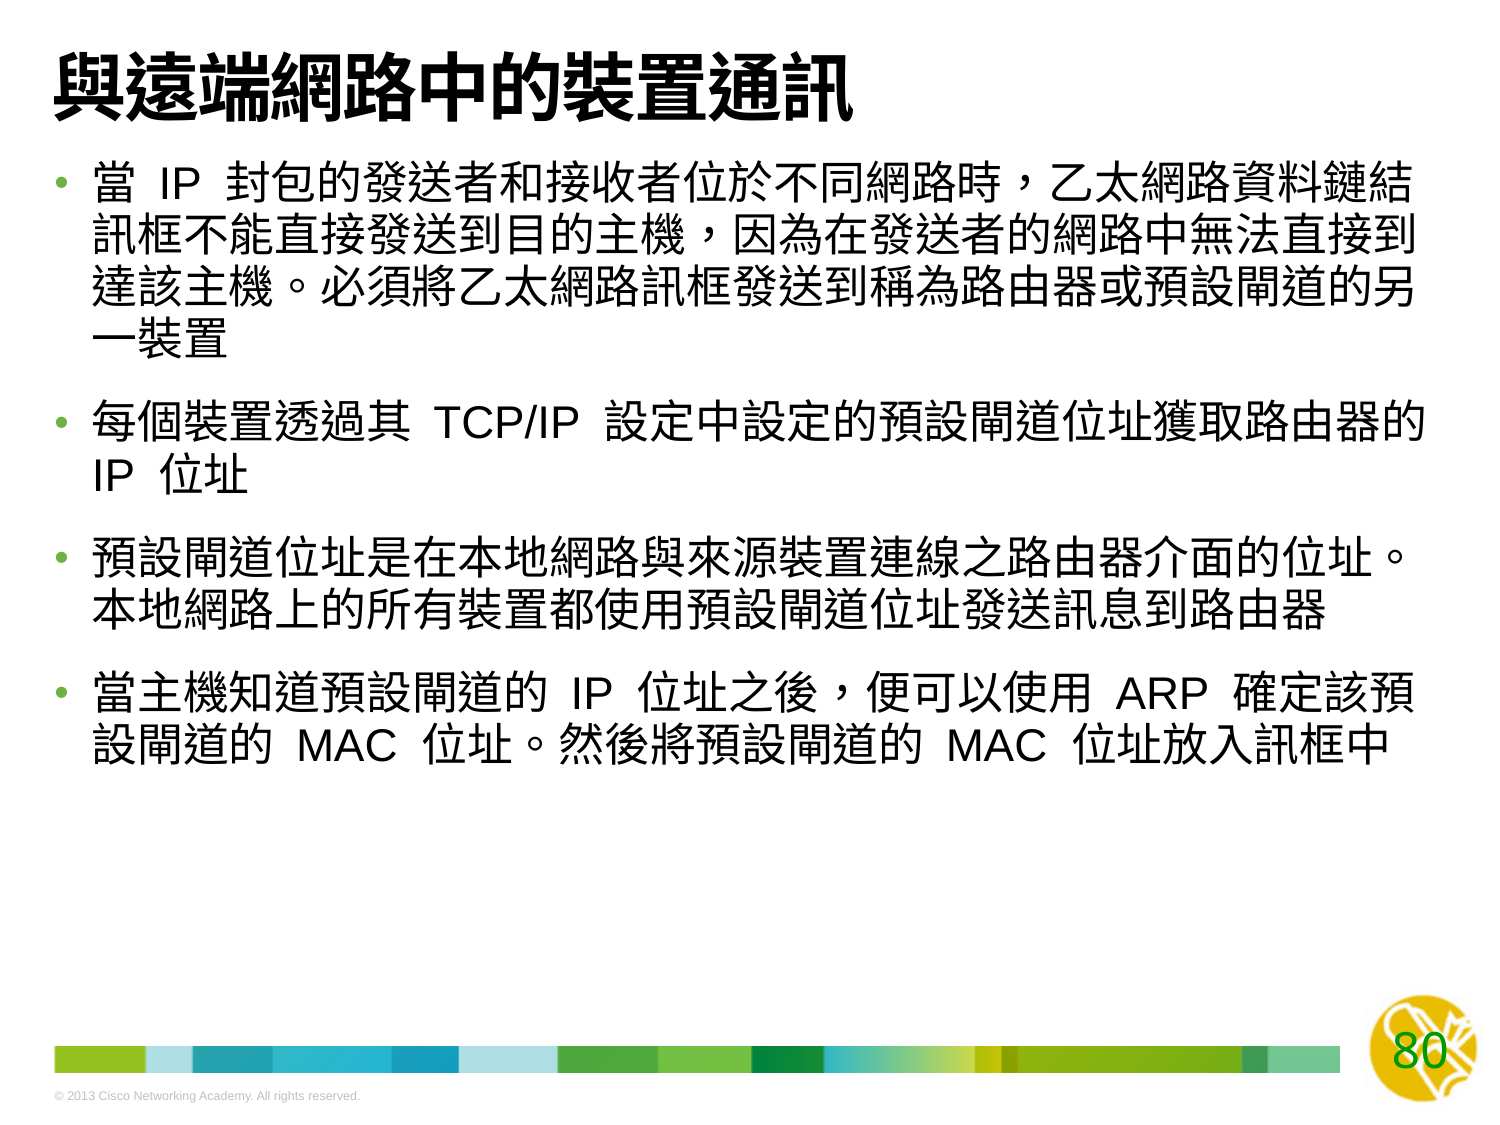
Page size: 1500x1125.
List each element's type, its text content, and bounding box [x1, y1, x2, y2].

picture [54, 970, 1500, 1125]
picture [1398, 1051, 1413, 1065]
title 與遠端網路中的裝置通訊 [37, 24, 1447, 138]
list 當 IP 封包的發送者和接收者位於不同網路時，乙太網路資料鏈結訊框不能直接發送到目的主機，因為在發送者的網路中無法直接到達該主機。必須將乙太網路訊框發送到稱為路由器或預設閘道的另一裝置 每個裝置透過其 TCP/IP 設定中設定的預設閘道位址獲取路由器的 IP 位址 預設閘道位址是在本地網路與來源裝置連線之路由器介面的位址。本地網路上的所有裝置都使用預設閘道位址發送訊息到路由器 當主機知道預設閘道的 IP 位址之後，便可以使用 ARP 確定該預設閘道的 MAC 位址。然後將預設閘道的 MAC 位址放入訊框中 [39, 149, 1447, 1035]
picture [1427, 1036, 1442, 1065]
picture [1399, 1035, 1412, 1047]
